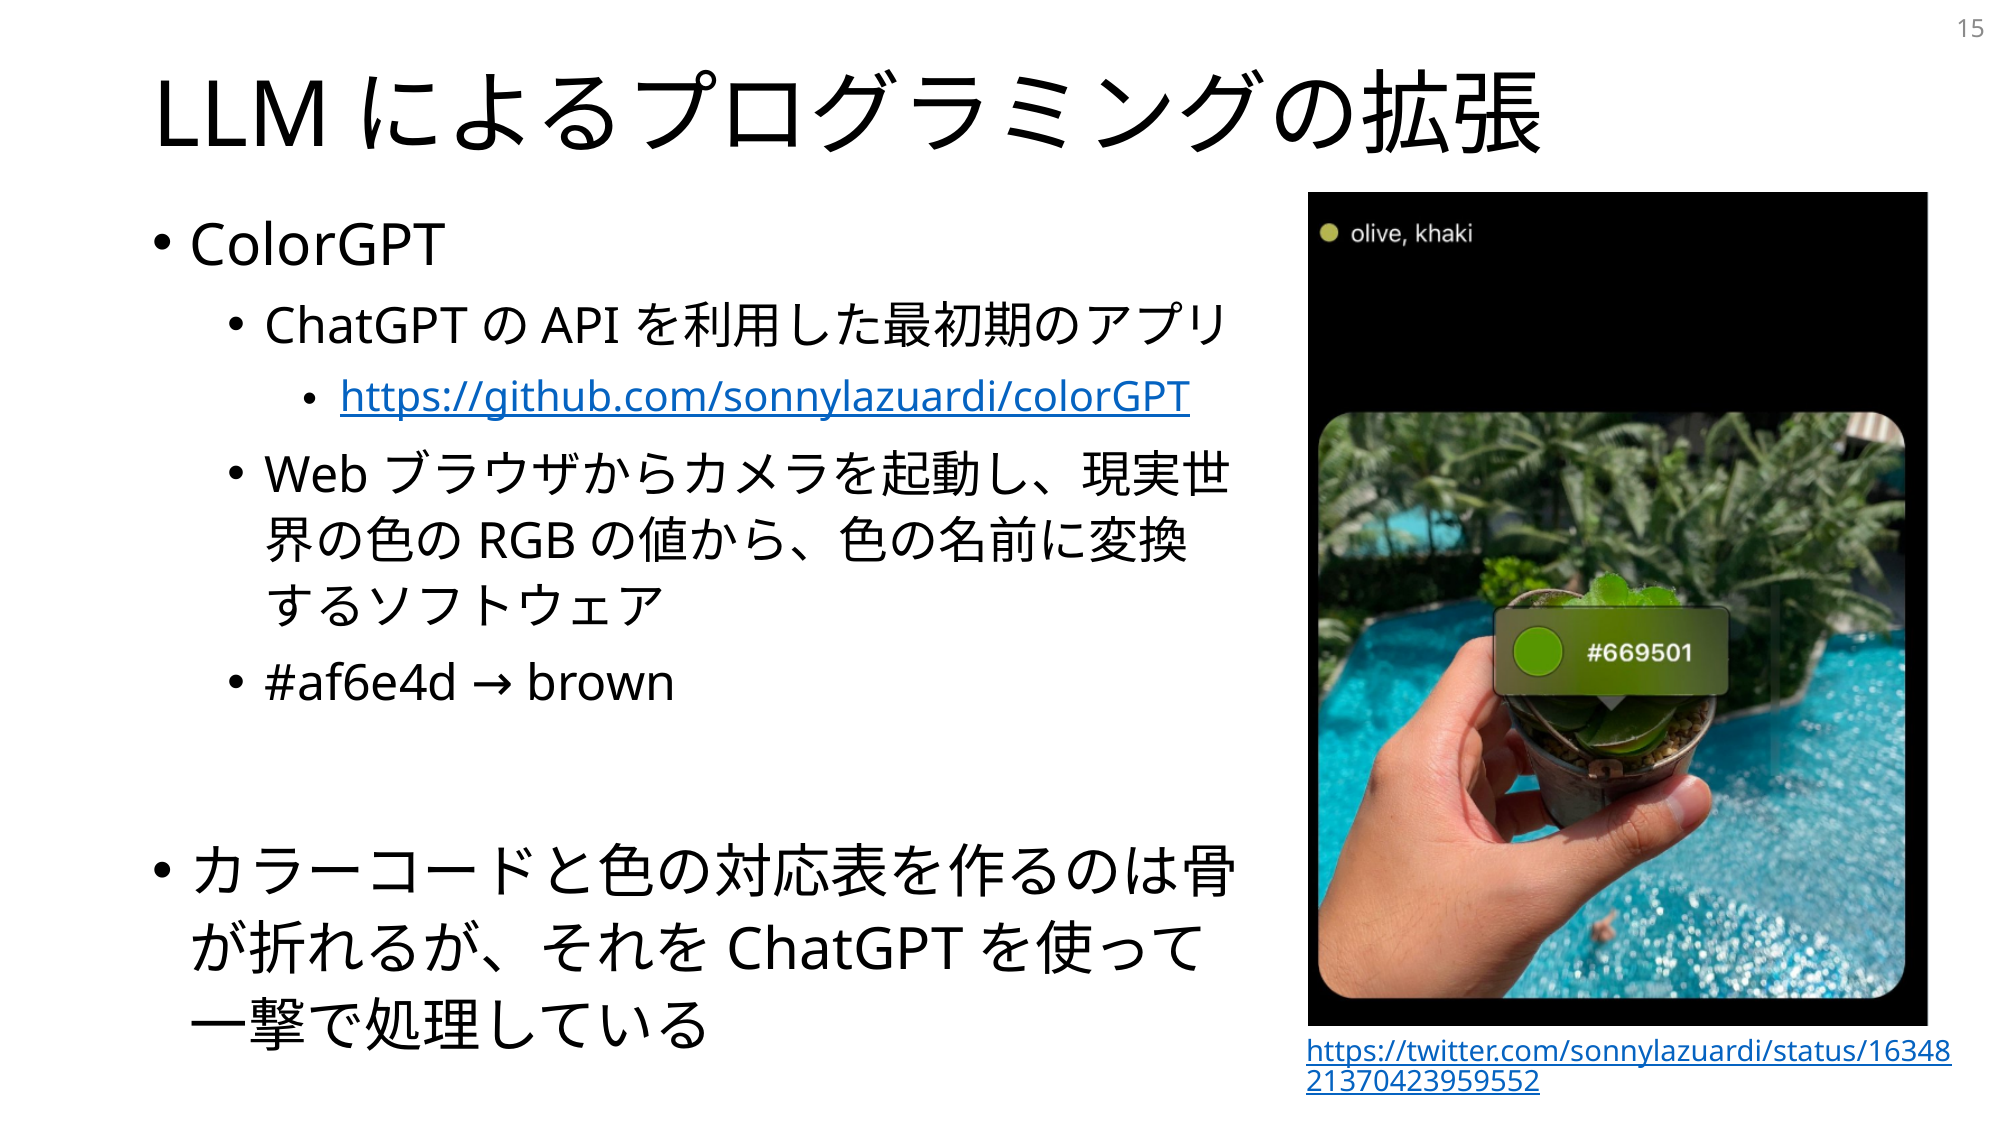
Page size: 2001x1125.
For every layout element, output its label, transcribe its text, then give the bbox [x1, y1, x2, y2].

slide_number 15 [1550, 0, 2000, 60]
list ColorGPT ChatGPTのAPIを利用した最初期のアプリ https://github.com/sonnylazuardi/colorGPT Webブラウザからカメラを起動し、現実世界の色のRGBの値から、色の名前に変換するソフトウェア #af6e4d → brown カラーコードと色の対応表を作るのは骨が折れるが、それをChatGPTを使って一撃で処理している [137, 192, 1254, 1103]
title LLMによるプログラミングの拡張 [137, 59, 1863, 175]
text_box https://twitter.com/sonnylazuardi/status/1634821370423959552 [1290, 1024, 1969, 1081]
picture [1308, 192, 1931, 1026]
